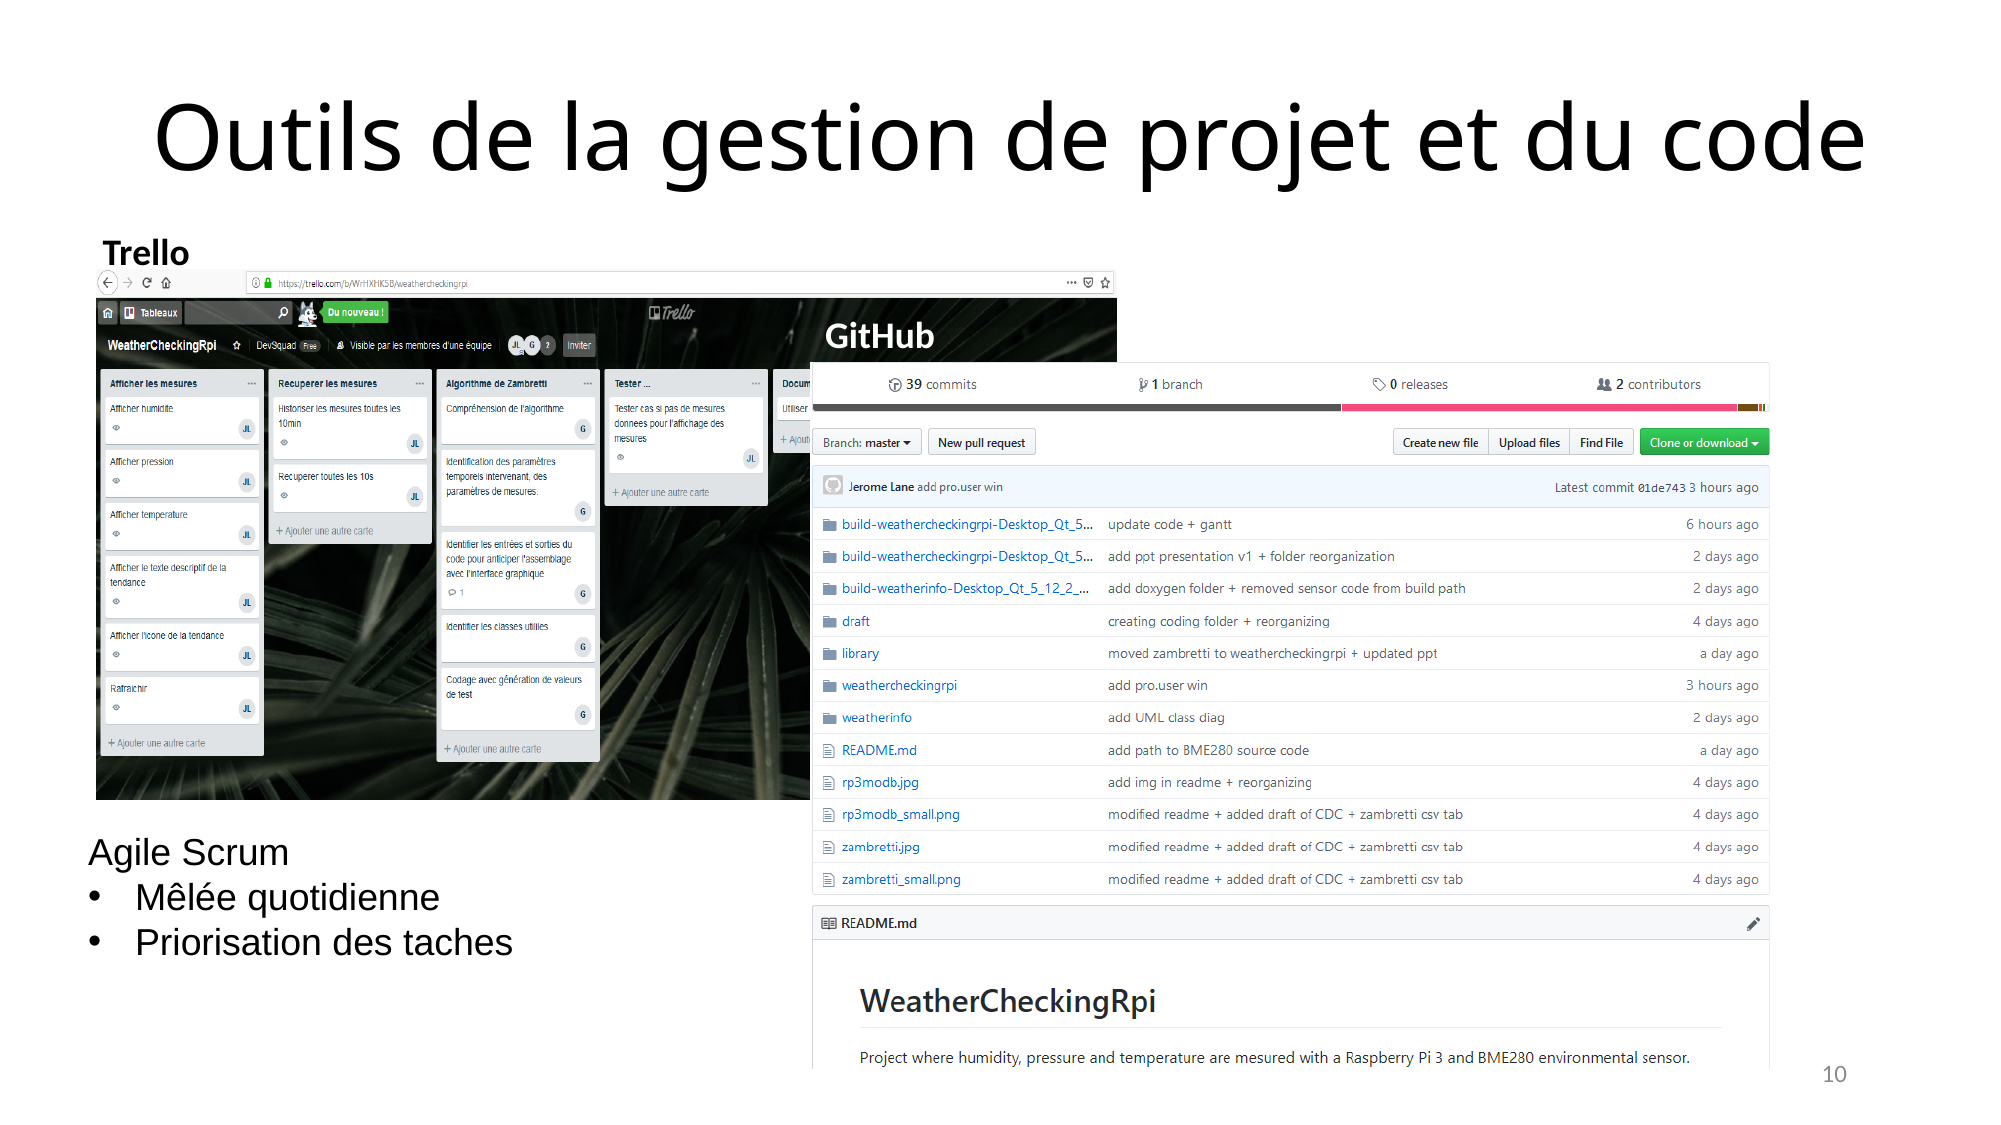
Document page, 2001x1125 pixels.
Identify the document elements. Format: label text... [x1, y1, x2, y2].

text_box Trello [87, 220, 205, 281]
picture [95, 268, 1770, 1069]
text_box Agile Scrum Mêlée quotidienne Priorisation des taches [73, 820, 629, 971]
text_box Outils de la gestion de projet et du code [137, 32, 1904, 250]
text_box 6 [1412, 1042, 1862, 1103]
